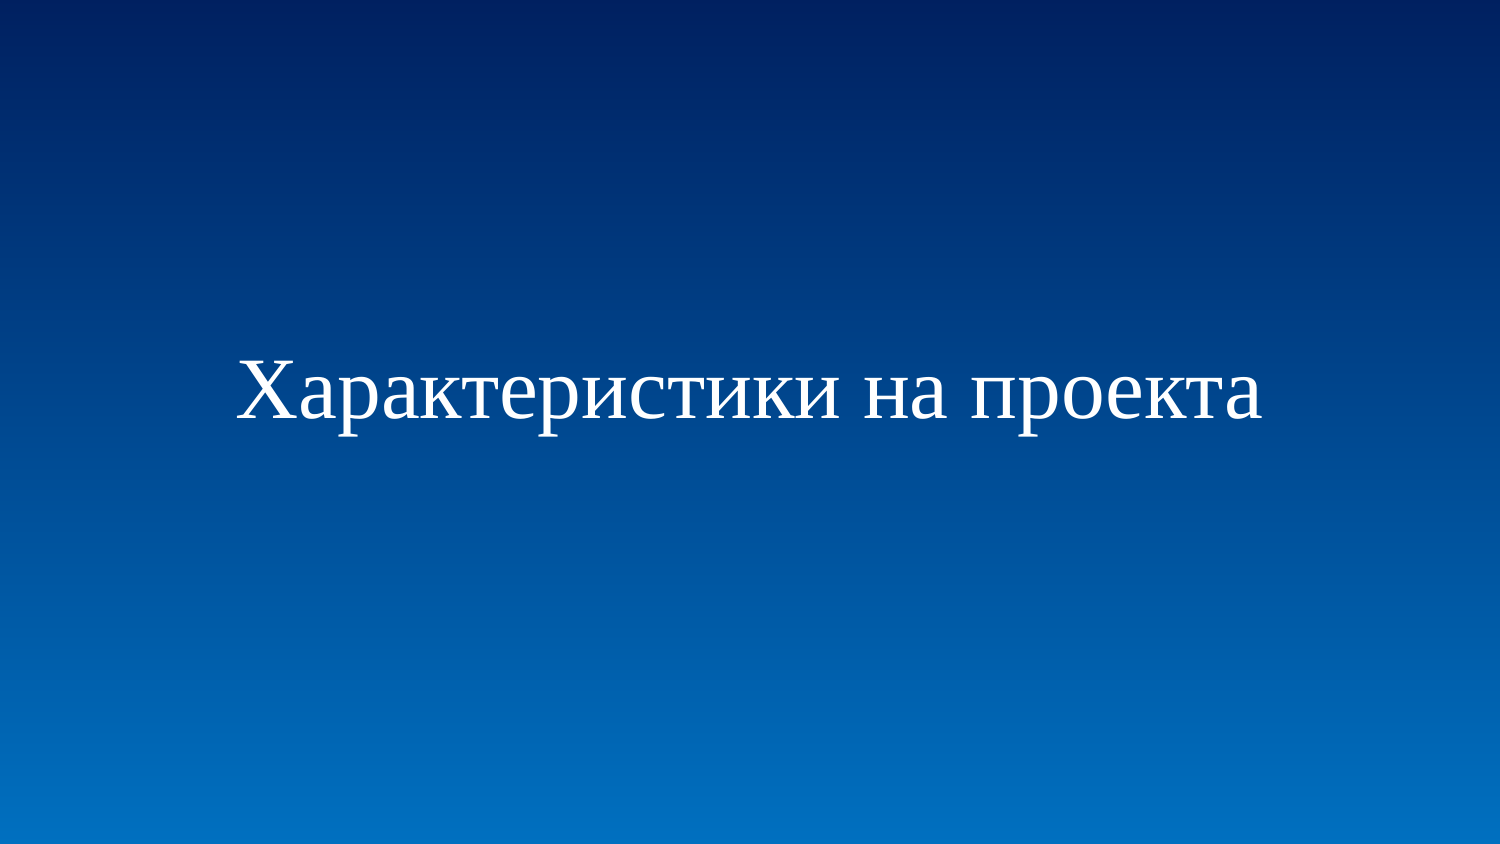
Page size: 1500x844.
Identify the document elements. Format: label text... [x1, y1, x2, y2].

text_box Характеристики на проекта [220, 323, 1280, 444]
